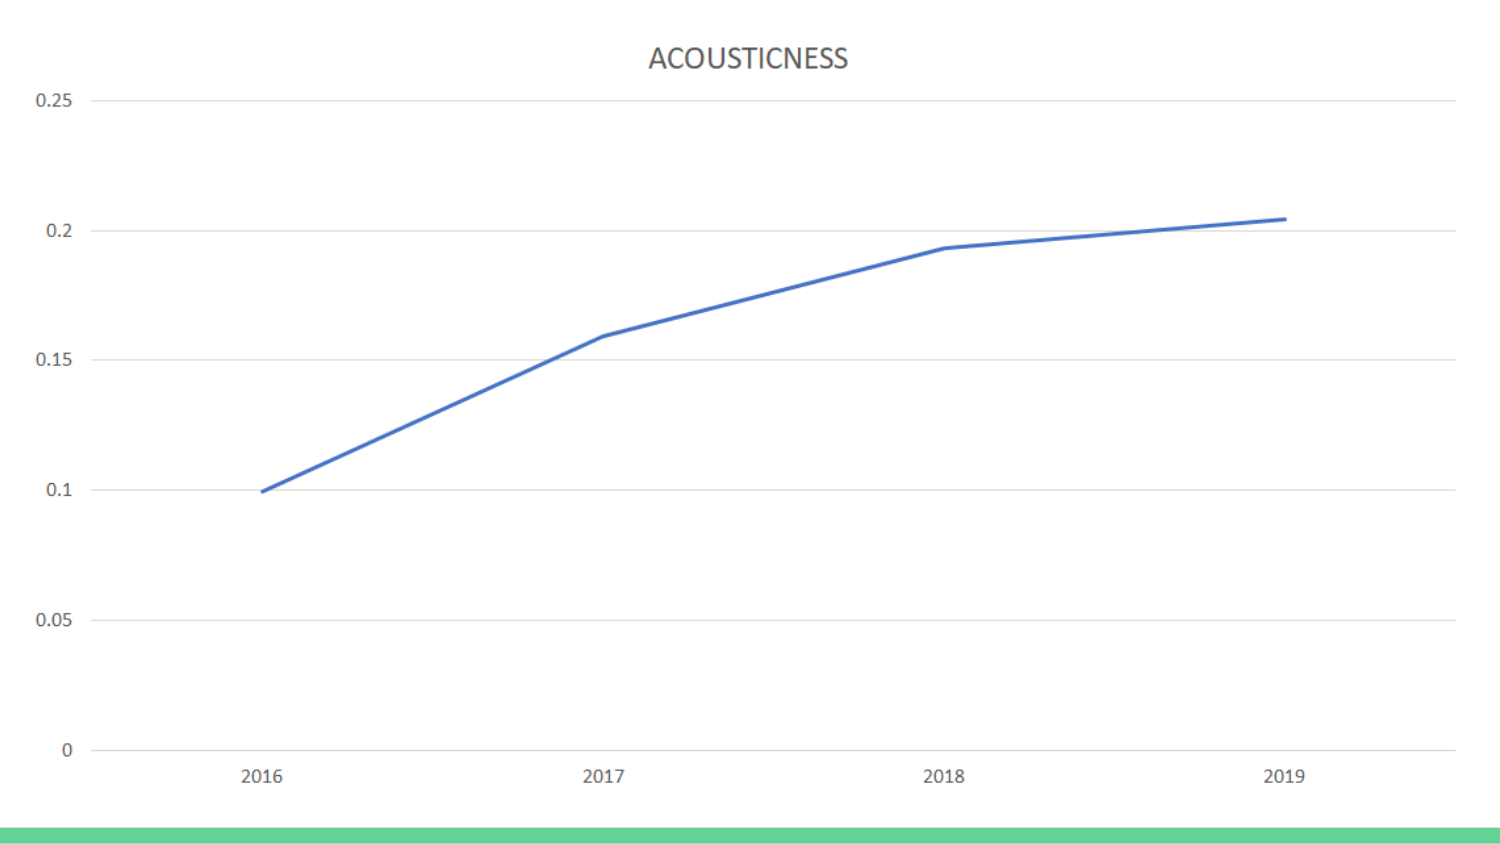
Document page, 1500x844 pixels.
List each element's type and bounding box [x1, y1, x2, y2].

picture [24, 24, 1476, 801]
